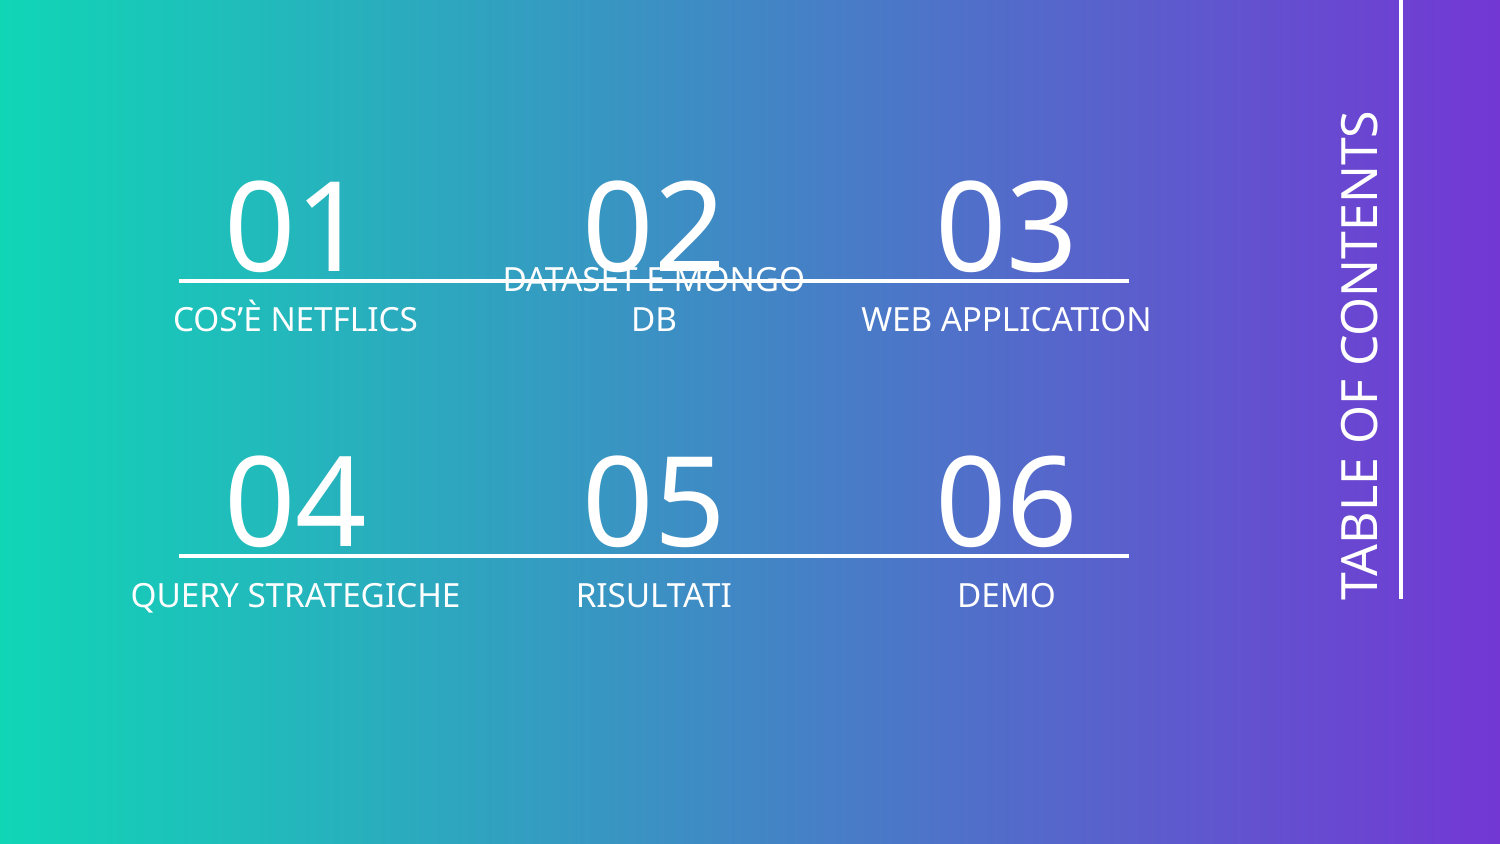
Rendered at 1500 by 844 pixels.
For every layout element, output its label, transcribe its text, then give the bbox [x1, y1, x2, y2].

title COS’È NETFLICS [99, 258, 463, 354]
title 06 [862, 449, 1151, 533]
title TABLE OF CONTENTS [1262, 43, 1403, 616]
title 01 [151, 173, 440, 269]
title DATASET E MONGO DB [463, 258, 845, 354]
title 05 [510, 449, 798, 533]
title 04 [151, 449, 440, 544]
title QUERY STRATEGICHE [105, 533, 463, 629]
title 03 [862, 173, 1151, 258]
title WEB APPLICATION [845, 258, 1198, 354]
title RISULTATI [463, 533, 845, 629]
title DEMO [845, 533, 1198, 629]
title 02 [510, 173, 798, 258]
